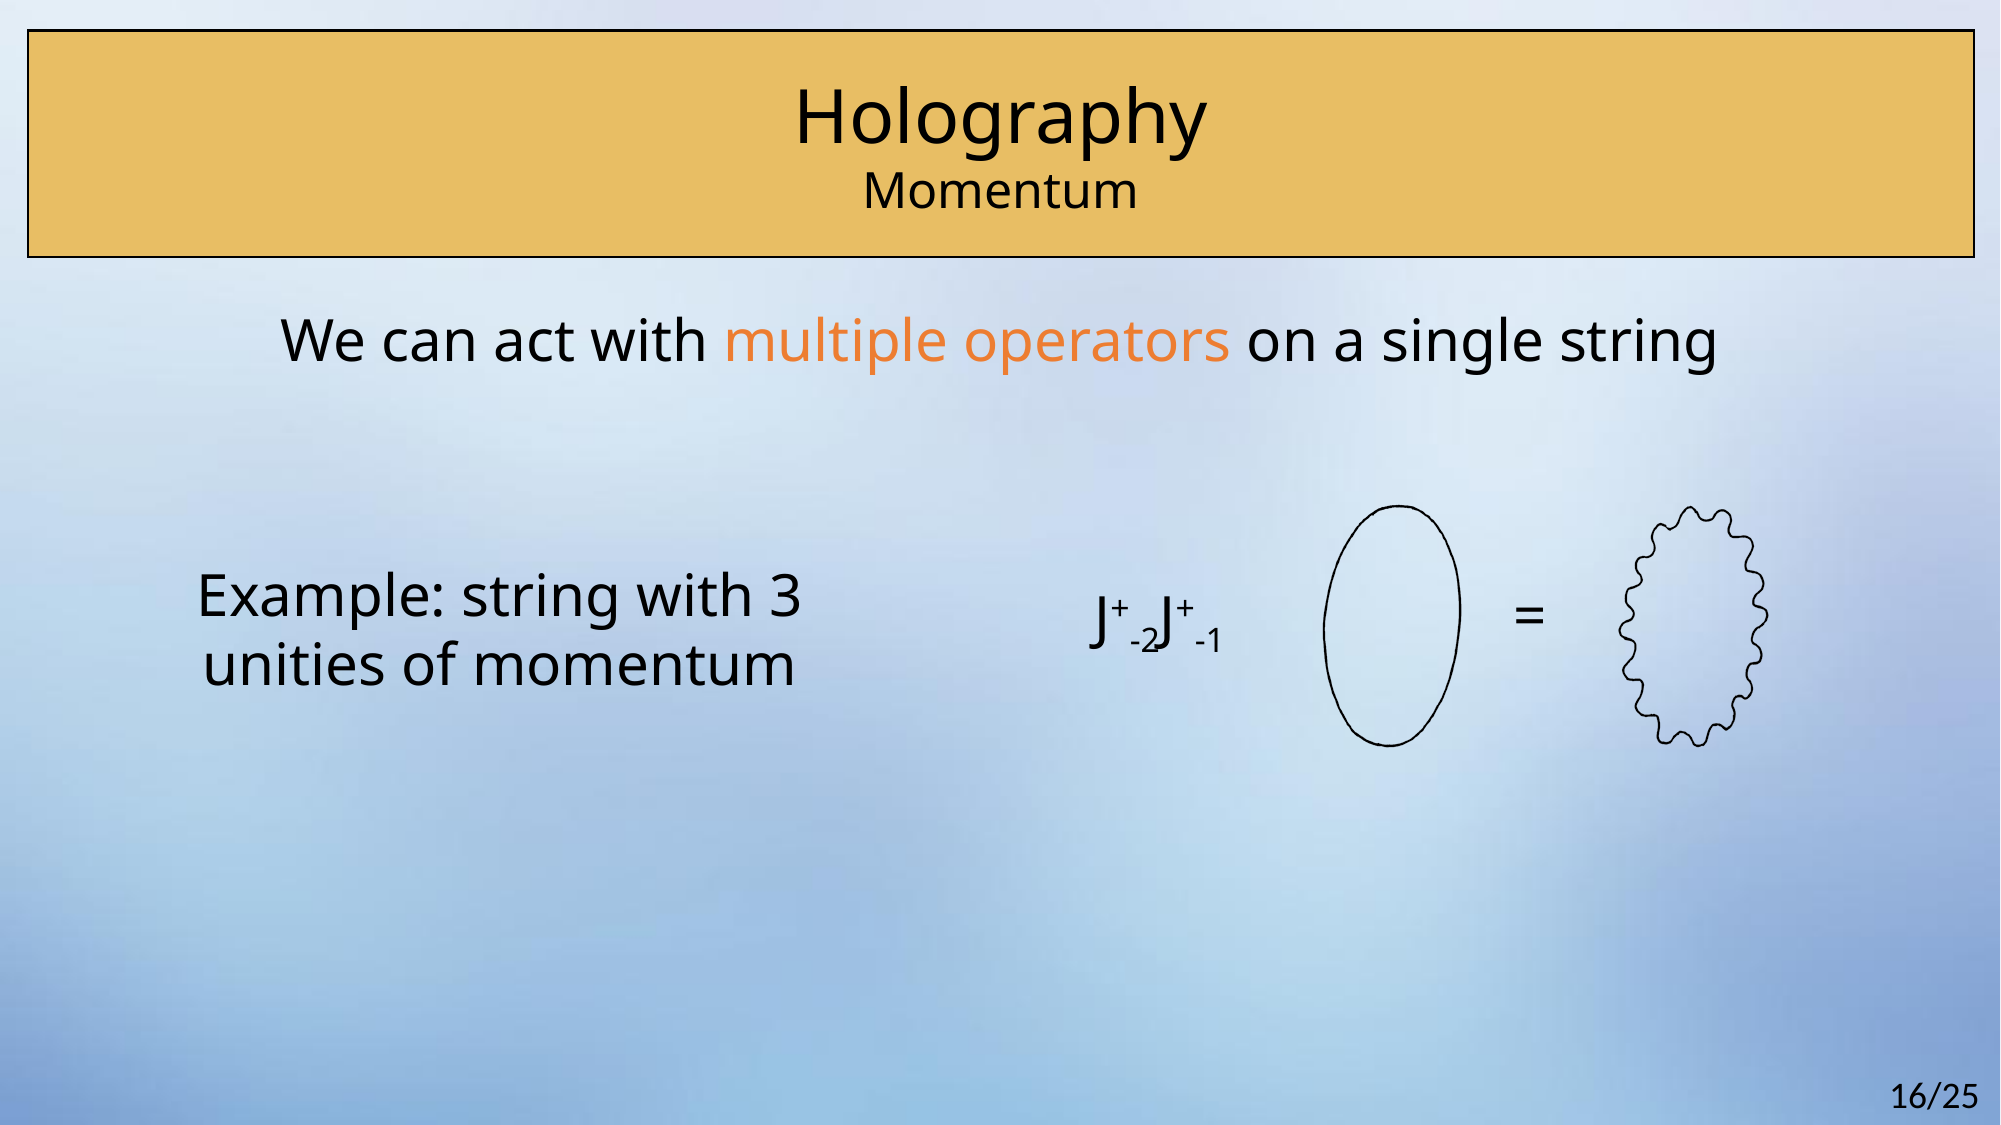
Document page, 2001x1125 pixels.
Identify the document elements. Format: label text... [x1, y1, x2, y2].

text_box = [1465, 570, 1615, 656]
picture [0, 0, 2001, 1125]
text_box We can act with multiple operators on a single string [35, 296, 1964, 382]
text_box Example: string with 3 unities of momentum [83, 550, 916, 706]
text_box Holography Momentum [27, 29, 1975, 258]
text_box 16/25 [1874, 1063, 2000, 1124]
text_box J+-2J+-1 [981, 572, 1320, 747]
